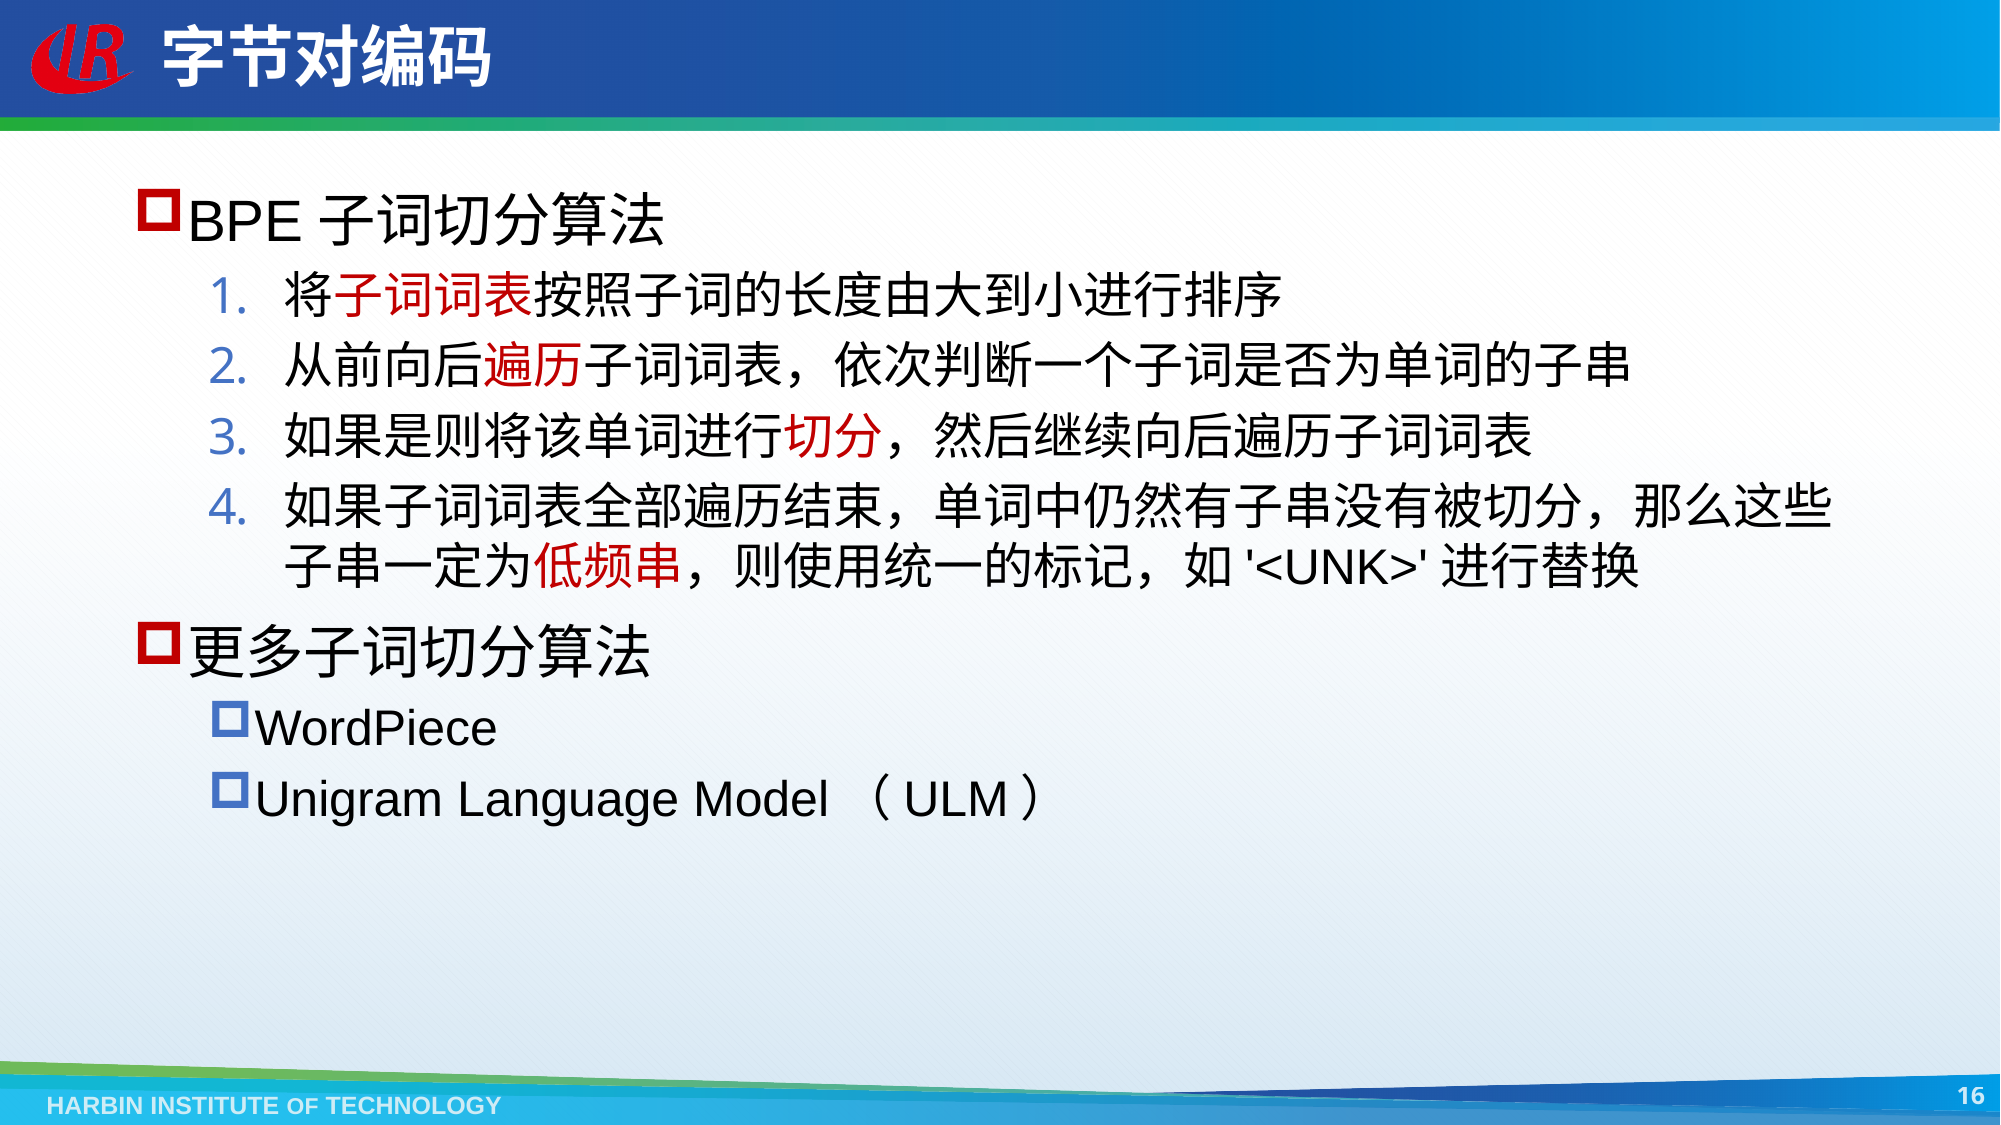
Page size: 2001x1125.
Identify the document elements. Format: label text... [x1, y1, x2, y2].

picture [0, 0, 2000, 131]
list BPE子词切分算法 将子词词表按照子词的长度由大到小进行排序 从前向后遍历子词词表，依次判断一个子词是否为单词的子串 如果是则将该单词进行切分，然后继续向后遍历子词词表 如果子词词表全部遍历结束，单词中仍然有子串没有被切分，那么这些子串一定为低频串，则使用统一的标记，如'<UNK>'进行替换 更多子词切分算法 WordPiece Unigram Language Model（ULM） [118, 175, 1890, 1047]
footer HARBIN INSTITUTE OF TECHNOLOGY [31, 1081, 843, 1125]
picture [0, 1061, 2000, 1125]
slide_number 16 [1623, 1072, 2000, 1110]
title 字节对编码 [145, 16, 1035, 96]
